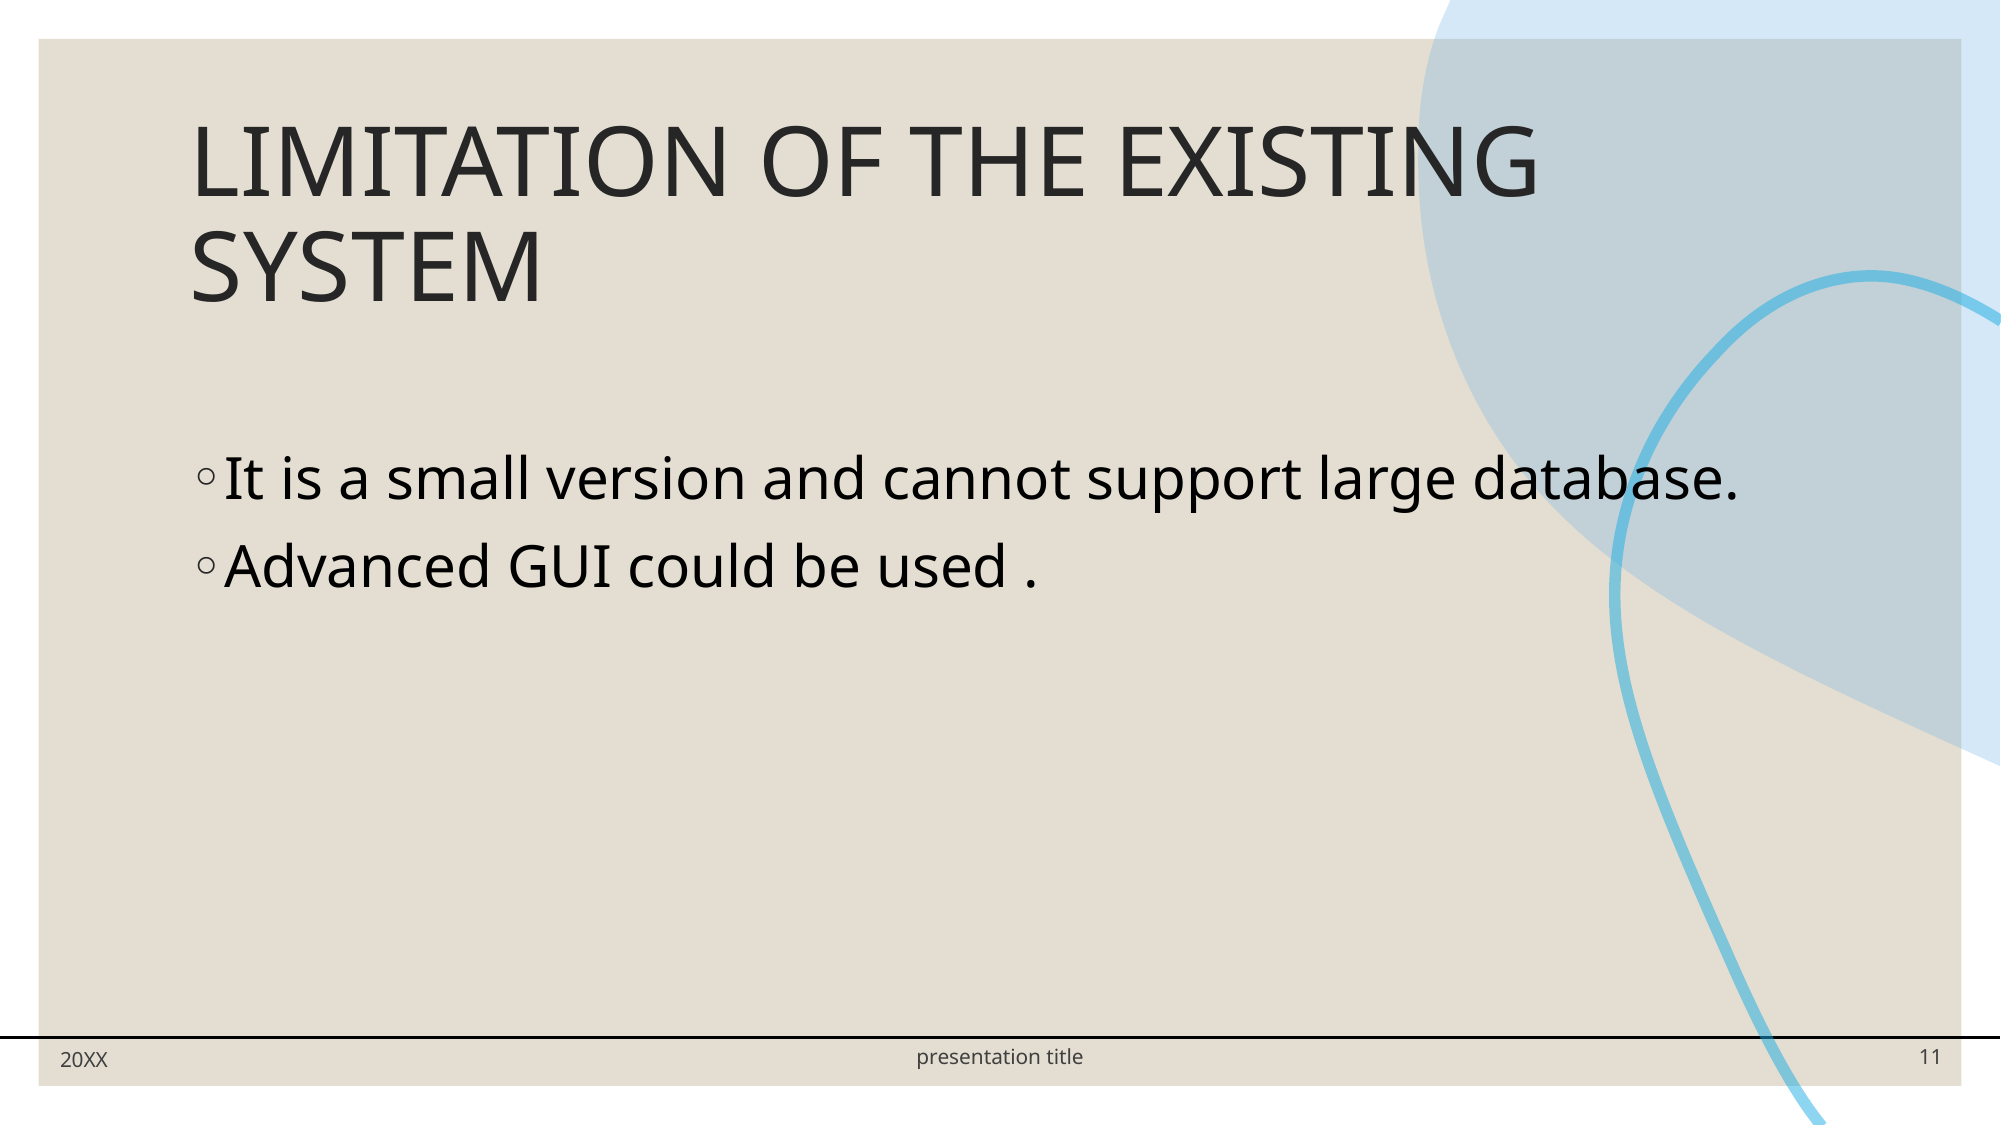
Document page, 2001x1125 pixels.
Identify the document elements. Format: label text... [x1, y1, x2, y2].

list It is a small version and cannot support large database. Advanced GUI could be used . [174, 345, 1825, 990]
slide_number 20XX [45, 1034, 495, 1080]
slide_number 11 [1717, 1034, 1958, 1080]
title LIMITATION OF THE EXISTING SYSTEM [174, 105, 1825, 331]
footer presentation title [572, 1034, 1428, 1080]
